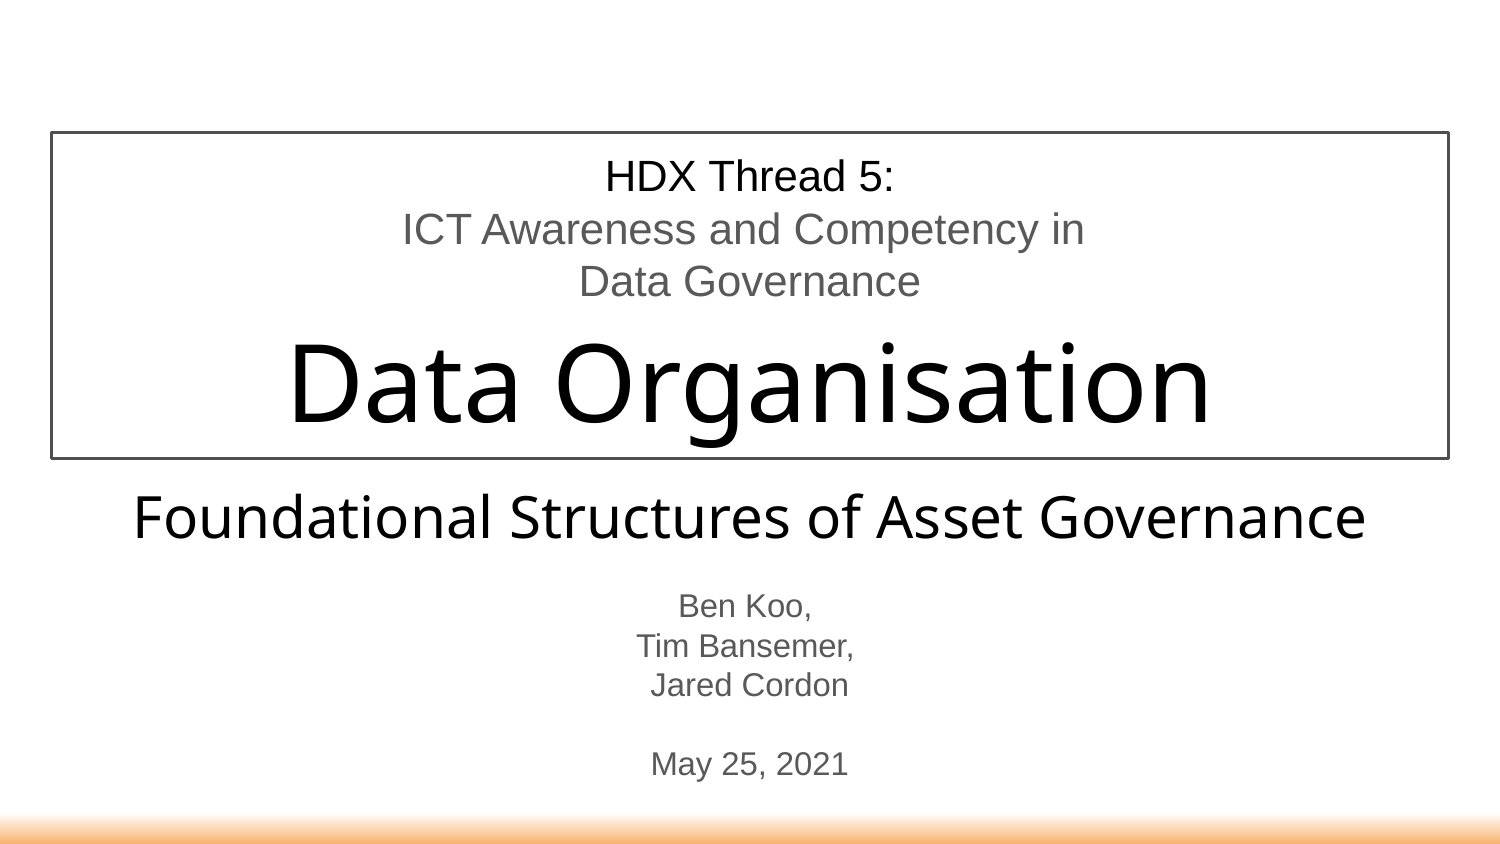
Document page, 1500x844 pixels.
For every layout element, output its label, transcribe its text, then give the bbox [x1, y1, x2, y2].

text_box Ben Koo, Tim Bansemer, Jared Cordon May 25, 2021 [387, 579, 1113, 736]
title Data Organisation [50, 131, 1450, 460]
text_box HDX Thread 5: ICT Awareness and Competency in Data Governance [270, 132, 1230, 321]
subtitle Foundational Structures of Asset Governance [51, 464, 1449, 595]
